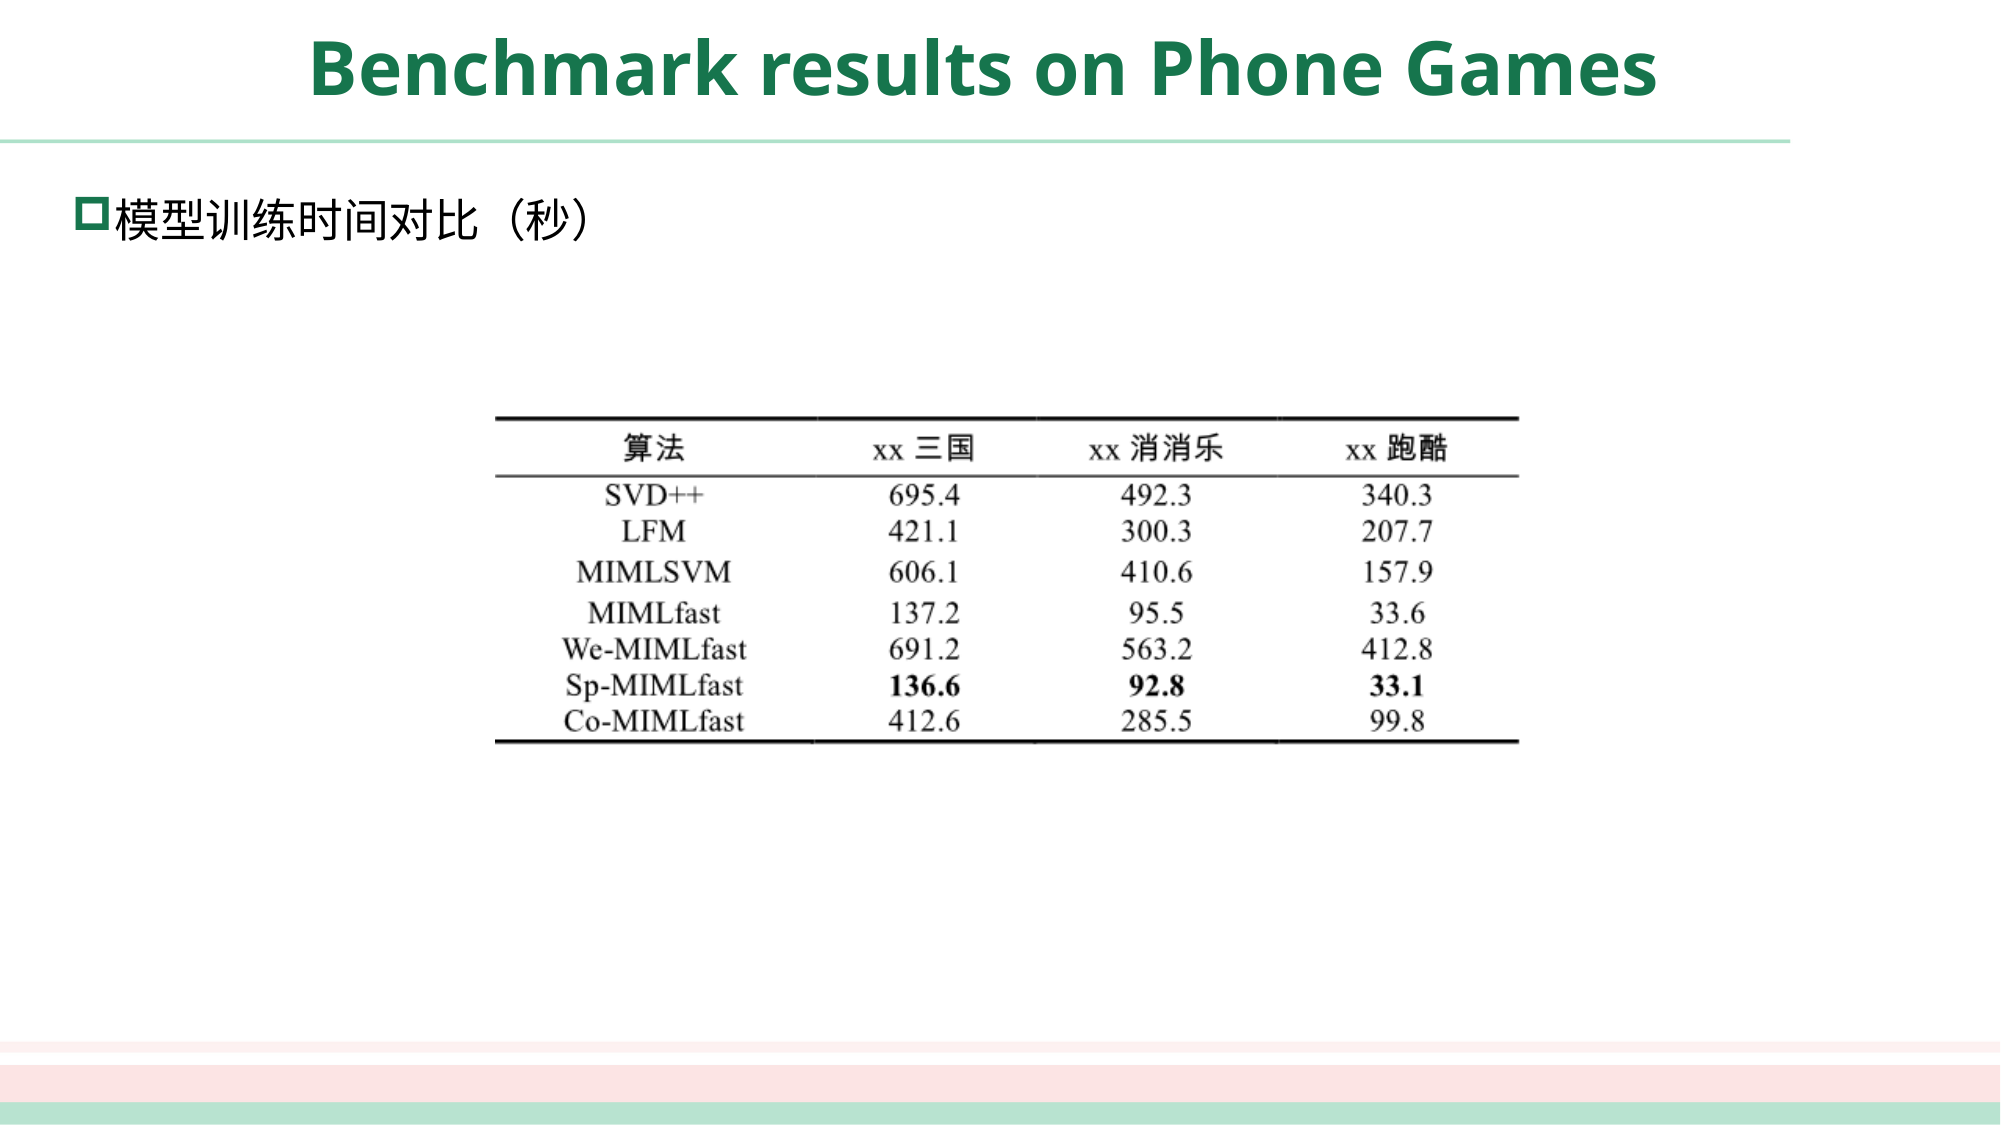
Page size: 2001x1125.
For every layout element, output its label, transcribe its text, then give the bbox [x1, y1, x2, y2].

picture [0, 0, 2001, 1125]
list 模型训练时间对比（秒） [56, 190, 1942, 999]
title Benchmark results on Phone Games [292, 7, 1733, 135]
